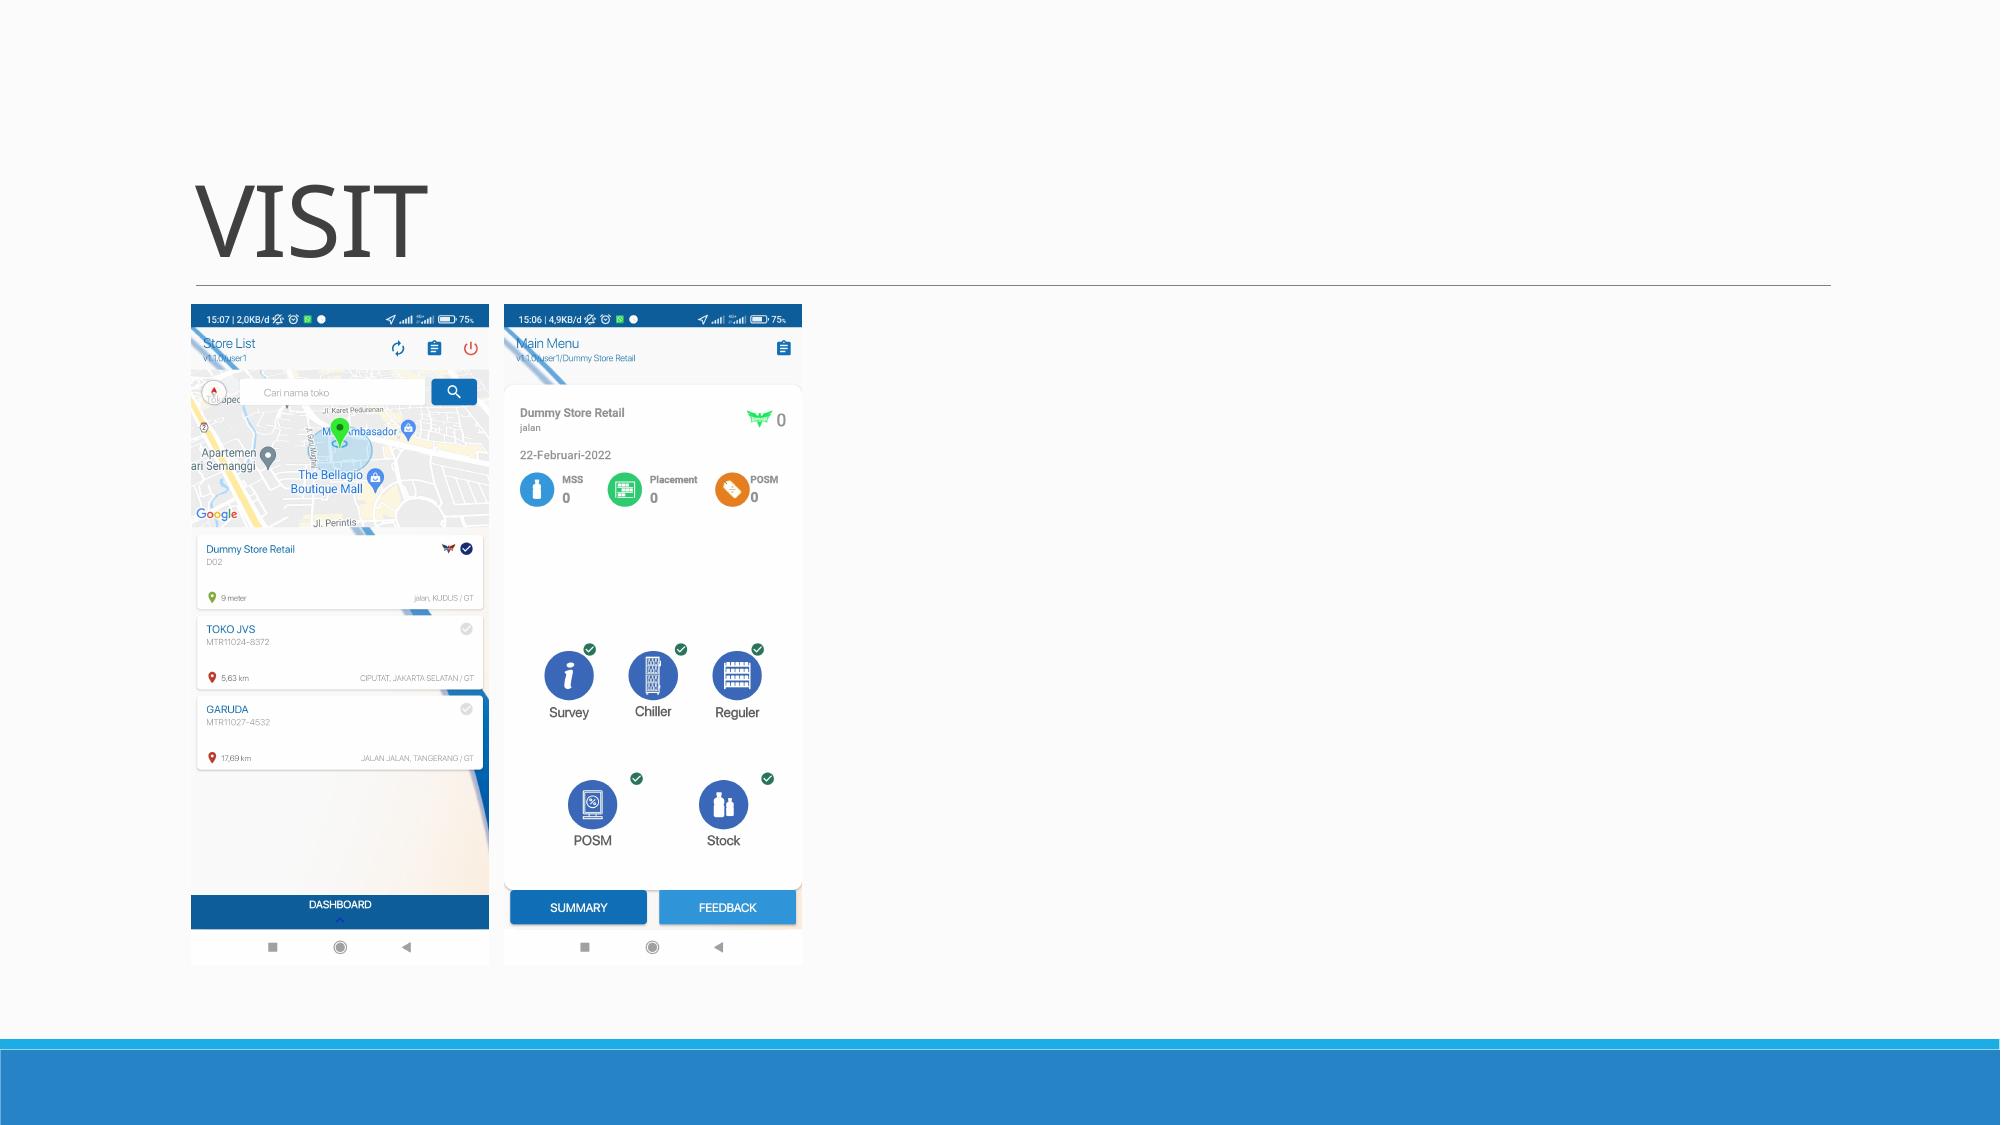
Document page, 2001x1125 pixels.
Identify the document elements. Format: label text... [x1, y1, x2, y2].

title VISIT [180, 47, 1830, 285]
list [191, 304, 490, 966]
picture [504, 304, 803, 966]
